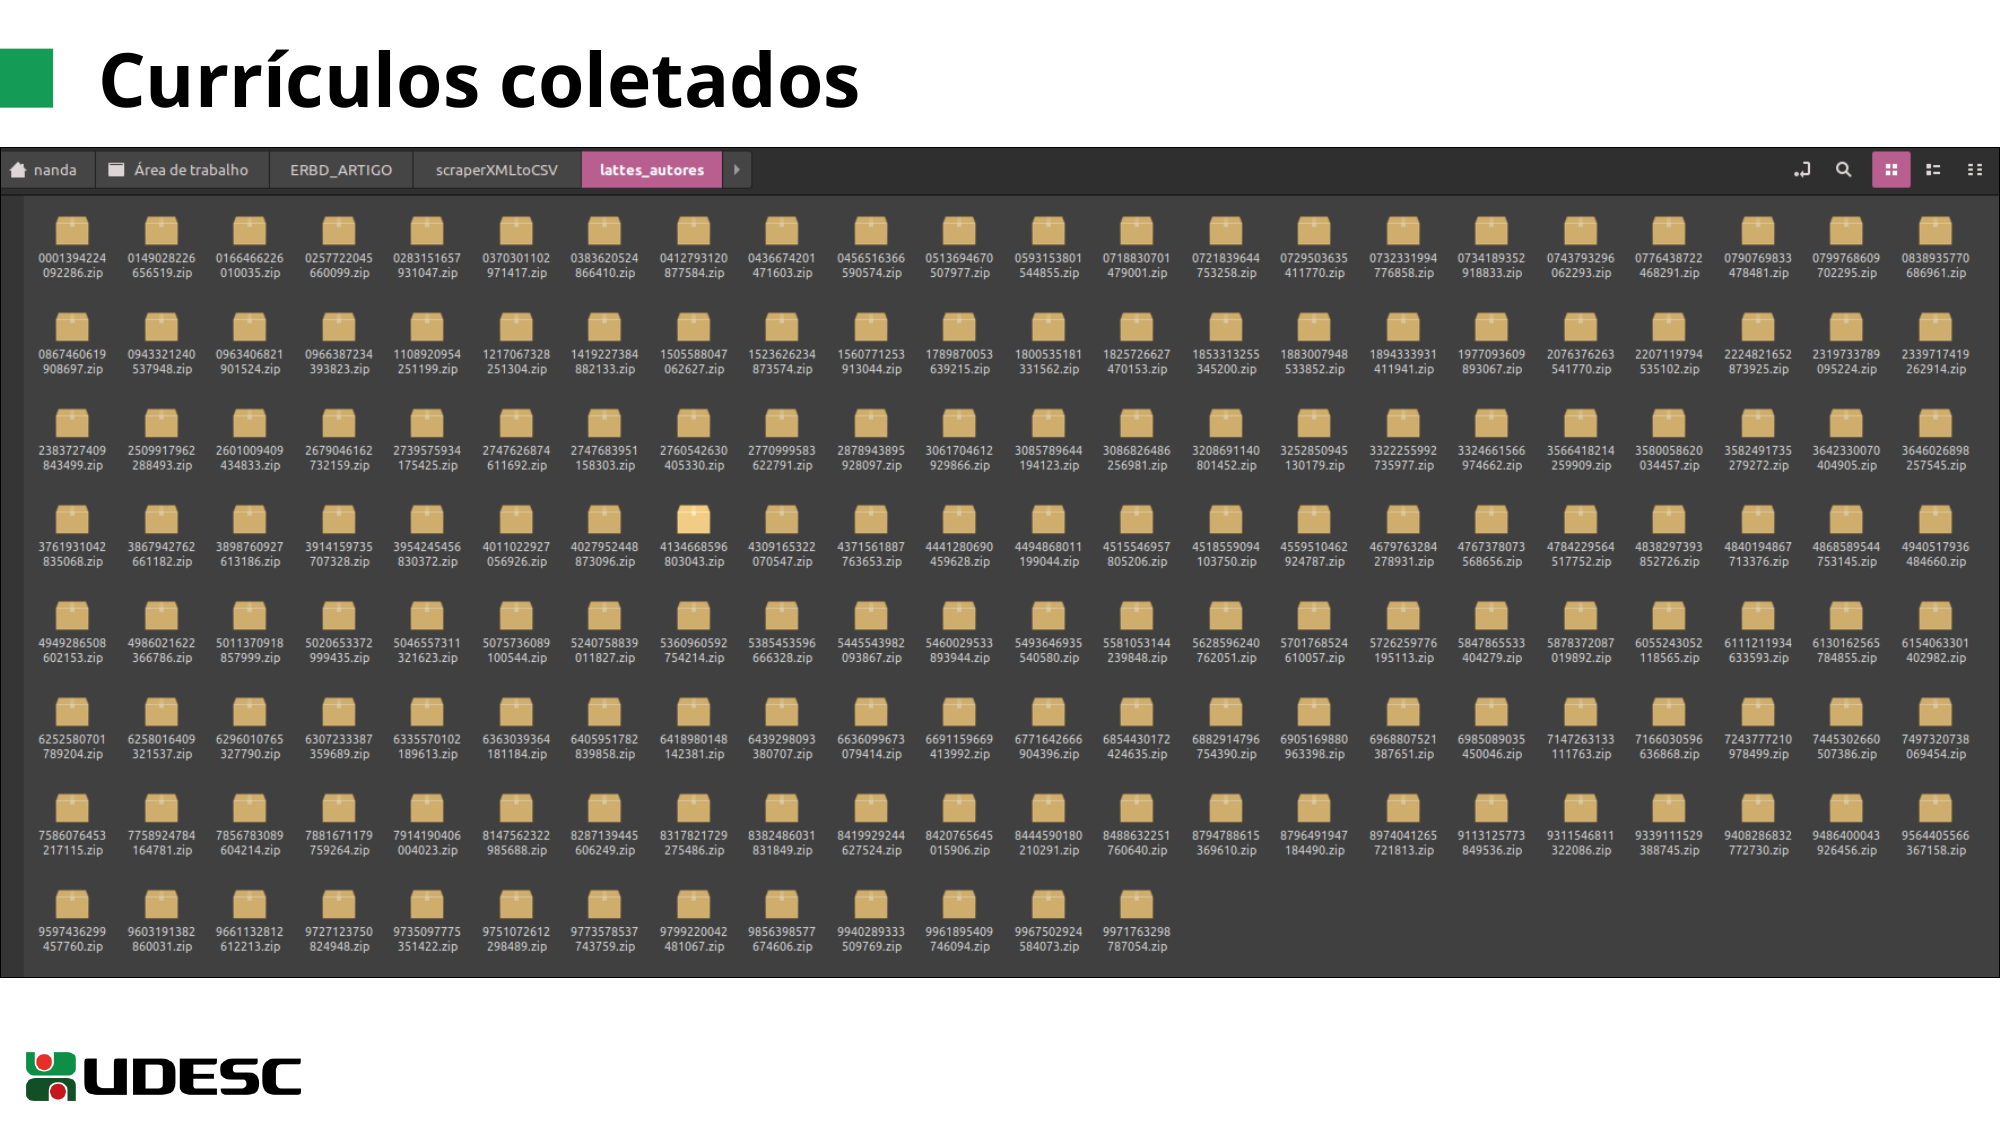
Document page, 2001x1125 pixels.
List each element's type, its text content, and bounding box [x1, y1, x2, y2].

text_box [0, 48, 54, 109]
picture [0, 147, 2000, 978]
picture [26, 1052, 301, 1101]
text_box Currículos coletados [83, 24, 1792, 130]
